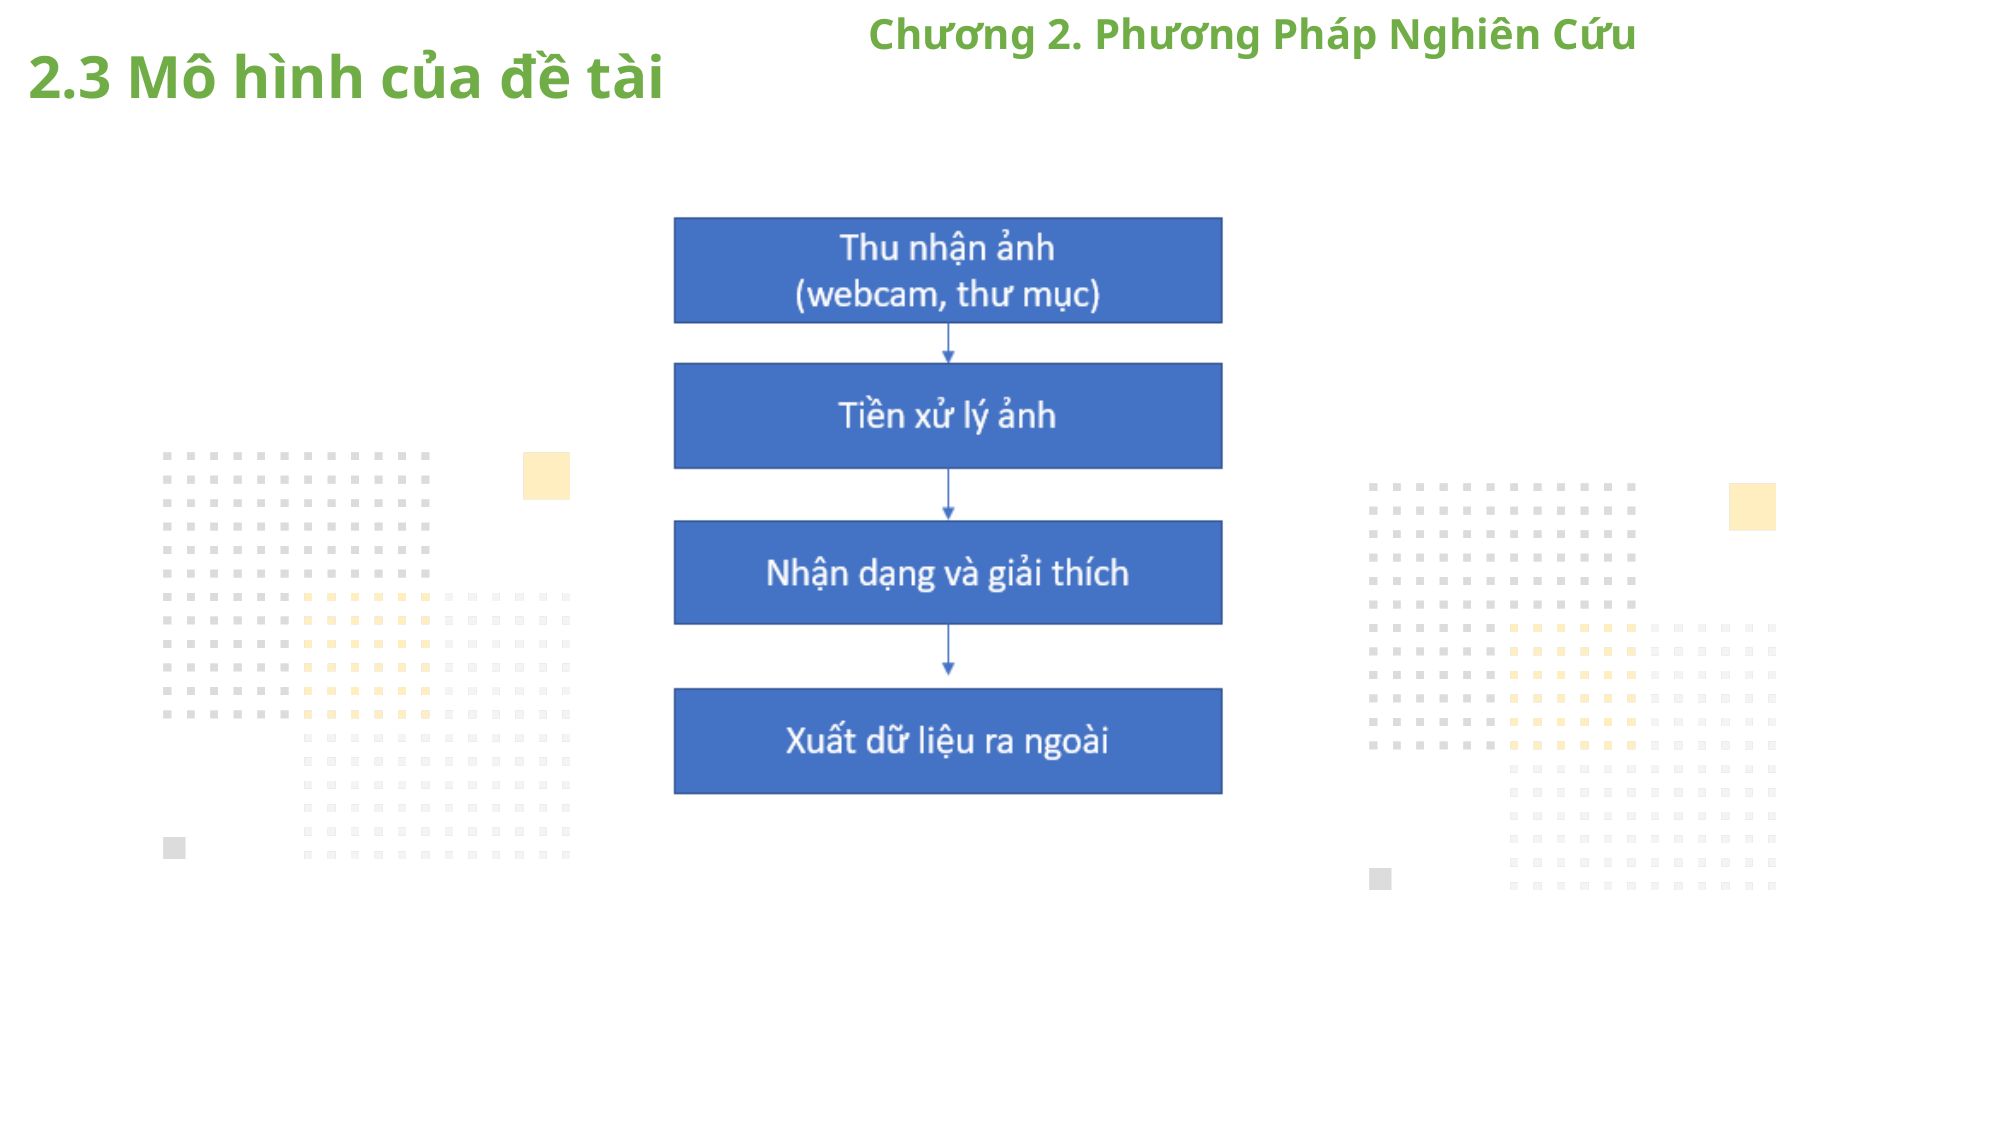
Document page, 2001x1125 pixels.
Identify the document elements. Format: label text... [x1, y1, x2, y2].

text_box 2.3 Mô hình của đề tài [13, 32, 1822, 188]
text_box Chương 2. Phương Pháp Nghiên Cứu [854, 0, 2000, 65]
picture [13, 156, 1970, 1062]
